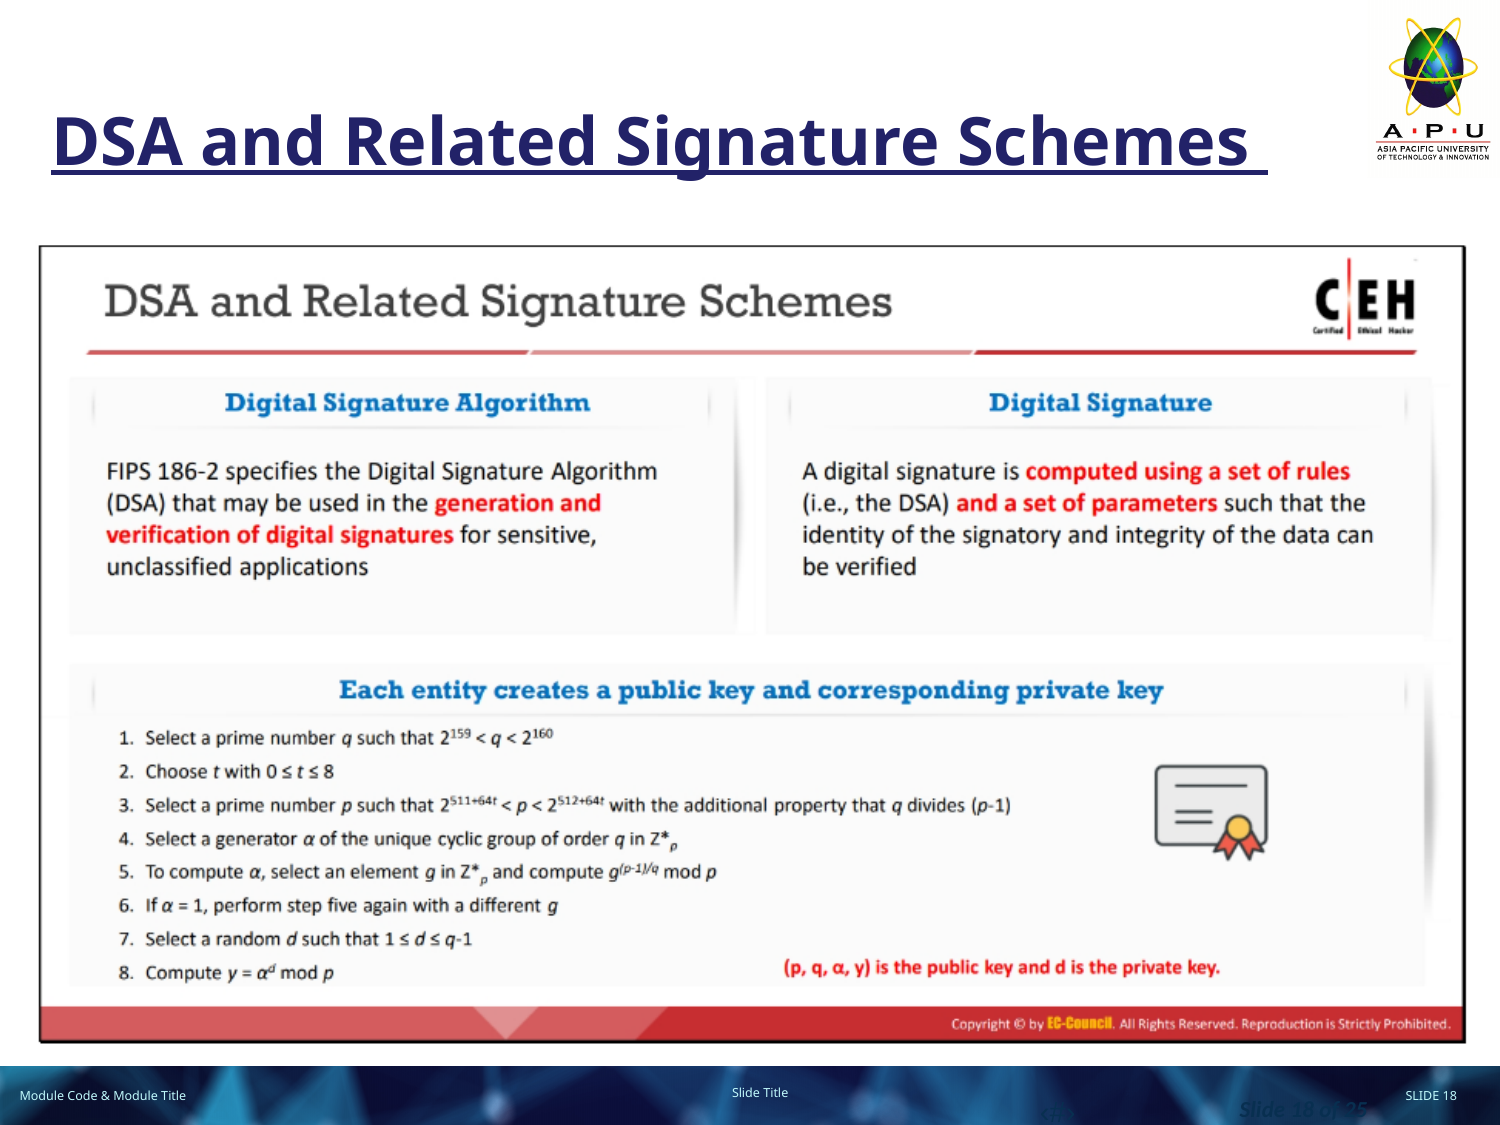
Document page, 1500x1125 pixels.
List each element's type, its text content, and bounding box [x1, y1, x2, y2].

picture [0, 1066, 1500, 1125]
picture [1367, 0, 1500, 178]
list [32, 241, 1477, 1054]
footer ‹#› [1025, 1086, 1500, 1125]
title DSA and Related Signature Schemes [36, 45, 1323, 233]
